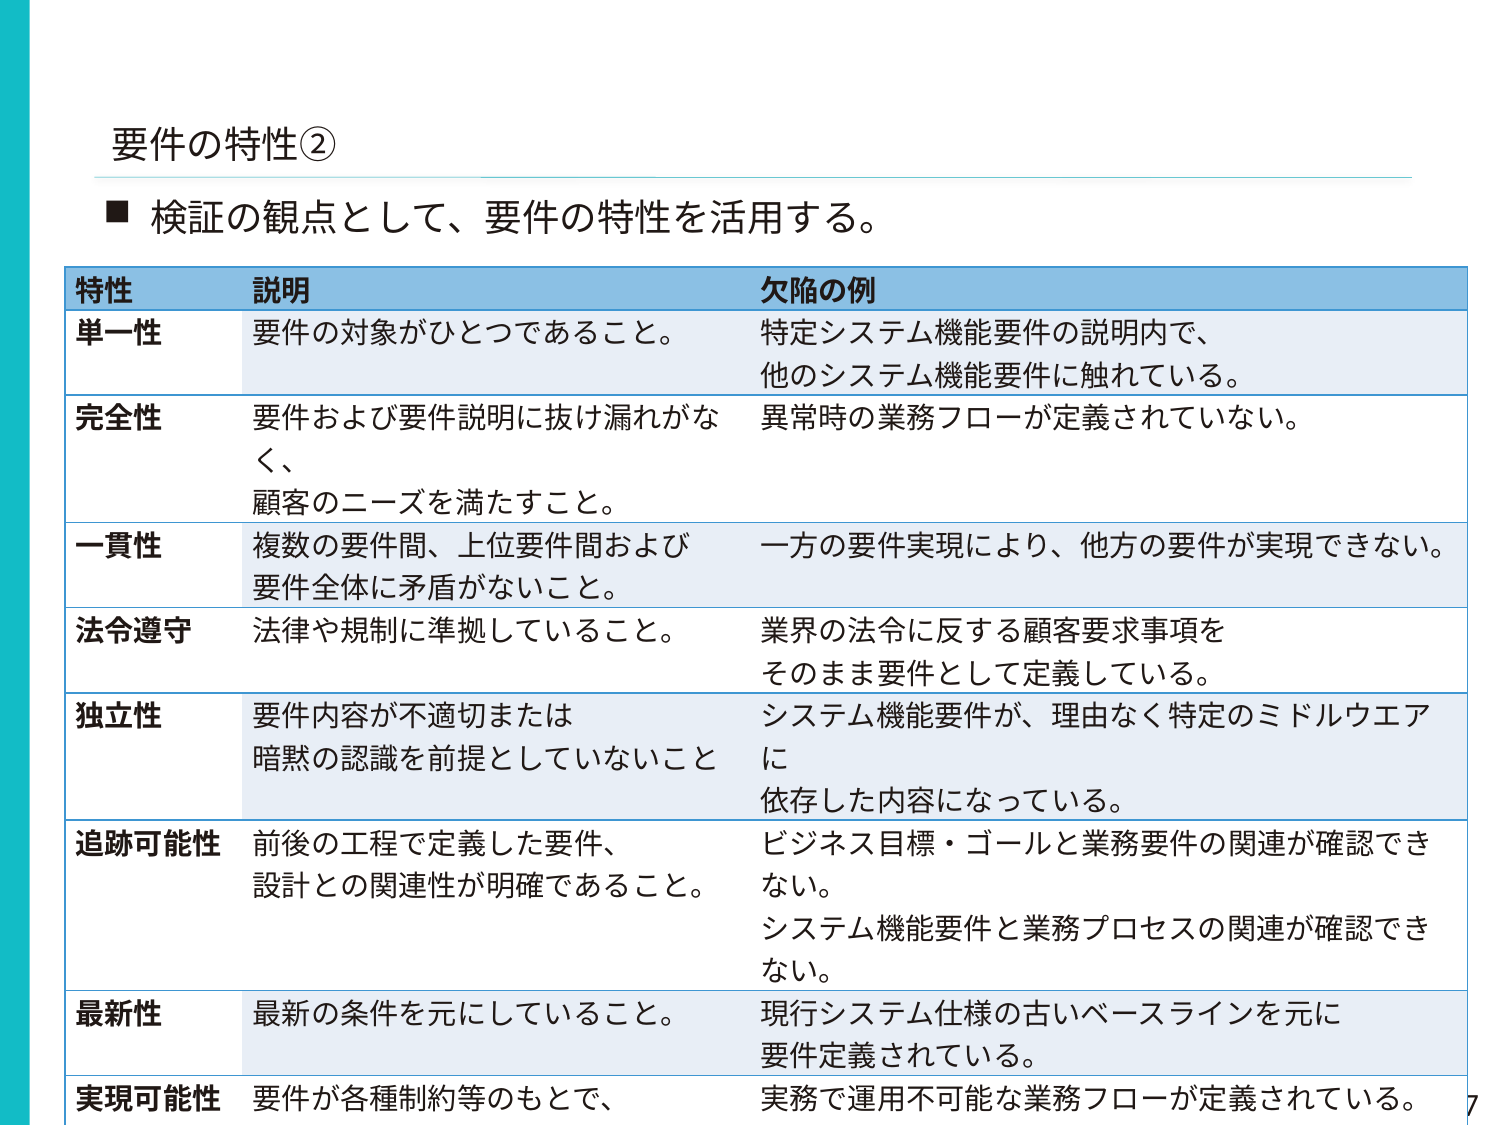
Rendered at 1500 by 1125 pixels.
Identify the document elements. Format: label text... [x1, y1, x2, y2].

table_cell 最新性 [66, 991, 242, 1075]
table_cell 法律や規制に準拠していること。 [242, 608, 750, 692]
table_cell 実現可能性 [66, 1076, 242, 1125]
table_cell 追跡可能性 [66, 821, 242, 990]
table_cell 最新の条件を元にしていること。 [242, 991, 750, 1075]
table_cell 要件内容が不適切または 暗黙の認識を前提としていないこと [242, 694, 750, 819]
table_cell 要件が各種制約等のもとで、 実現可能であること。 [242, 1076, 750, 1125]
table_cell 単一性 [66, 311, 242, 394]
table_cell 実務で運用不可能な業務フローが定義されている。 技術的に実現不可能な機能要件が定義されている。 [750, 1076, 1467, 1125]
table_cell システム機能要件が、理由なく特定のミドルウエアに 依存した内容になっている。 [750, 694, 1467, 819]
table_header 説明 [242, 268, 750, 309]
table_header 欠陥の例 [750, 268, 1467, 309]
slide_number 37 [1468, 1079, 1495, 1125]
table_header 特性 [66, 268, 242, 309]
table_cell 要件および要件説明に抜け漏れがなく、 顧客のニーズを満たすこと。 [242, 396, 750, 522]
list 要件の特性② [97, 113, 1054, 173]
table_cell 一方の要件実現により、他方の要件が実現できない。 [750, 523, 1467, 607]
text_box 検証の観点として、要件の特性を活用する。 [88, 186, 1436, 247]
table_cell 完全性 [66, 396, 242, 522]
table_cell 業界の法令に反する顧客要求事項を そのまま要件として定義している。 [750, 608, 1467, 692]
table_cell 現行システム仕様の古いベースラインを元に 要件定義されている。 [750, 991, 1467, 1075]
table_cell 異常時の業務フローが定義されていない。 [750, 396, 1467, 522]
picture [0, 0, 49, 1125]
table_cell 一貫性 [66, 523, 242, 607]
table_cell 独立性 [66, 694, 242, 819]
table_cell 特定システム機能要件の説明内で、 他のシステム機能要件に触れている。 [750, 311, 1467, 394]
table_cell 複数の要件間、上位要件間および 要件全体に矛盾がないこと。 [242, 523, 750, 607]
table_cell 要件の対象がひとつであること。 [242, 311, 750, 394]
table_cell 前後の工程で定義した要件、 設計との関連性が明確であること。 [242, 821, 750, 990]
table_cell 法令遵守 [66, 608, 242, 692]
table_cell ビジネス目標・ゴールと業務要件の関連が確認できない。 システム機能要件と業務プロセスの関連が確認できない。 [750, 821, 1467, 990]
